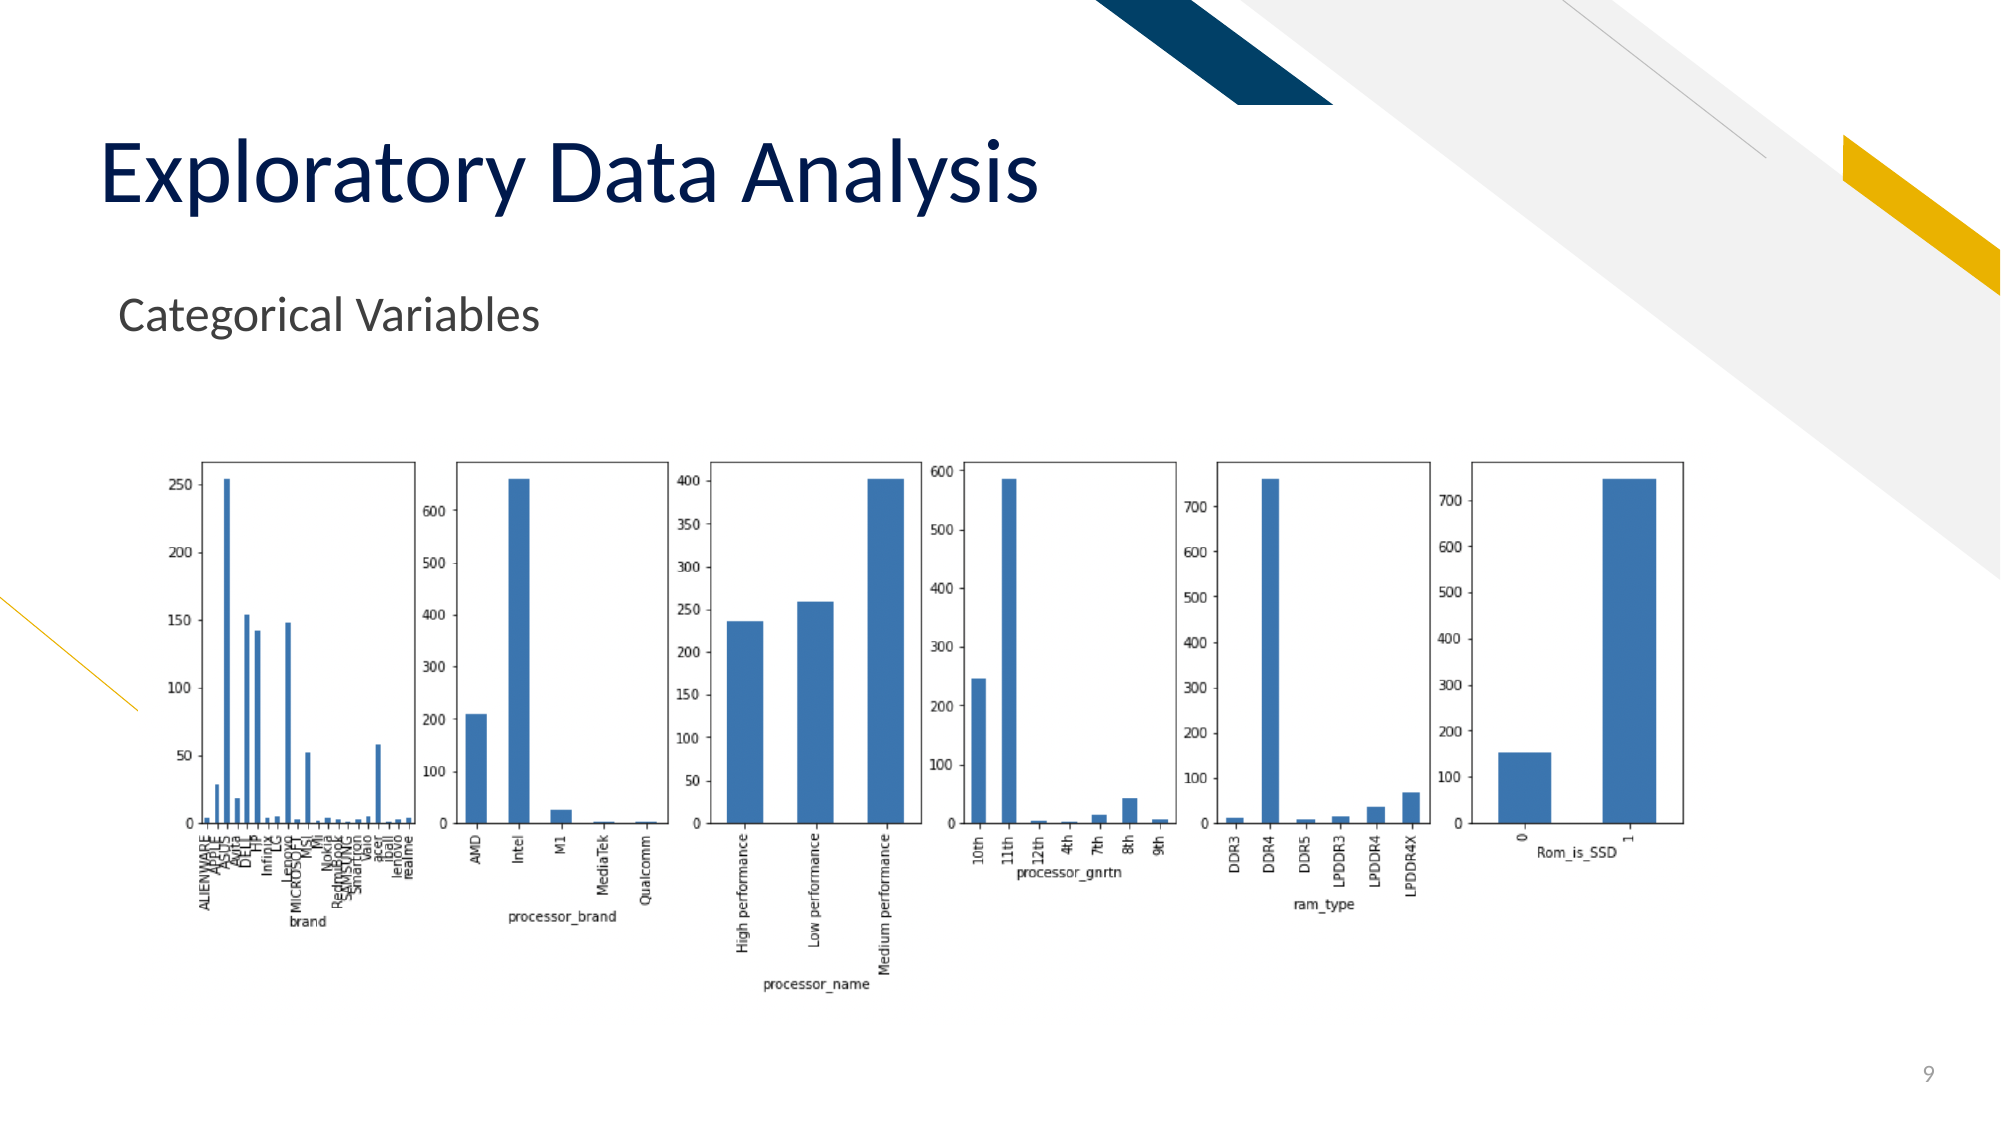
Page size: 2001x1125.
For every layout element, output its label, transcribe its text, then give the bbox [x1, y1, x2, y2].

title Exploratory Data Analysis [85, 34, 1453, 223]
slide_number 9 [1828, 1042, 1950, 1103]
text_box Categorical Variables [103, 280, 1308, 381]
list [138, 438, 1718, 1025]
